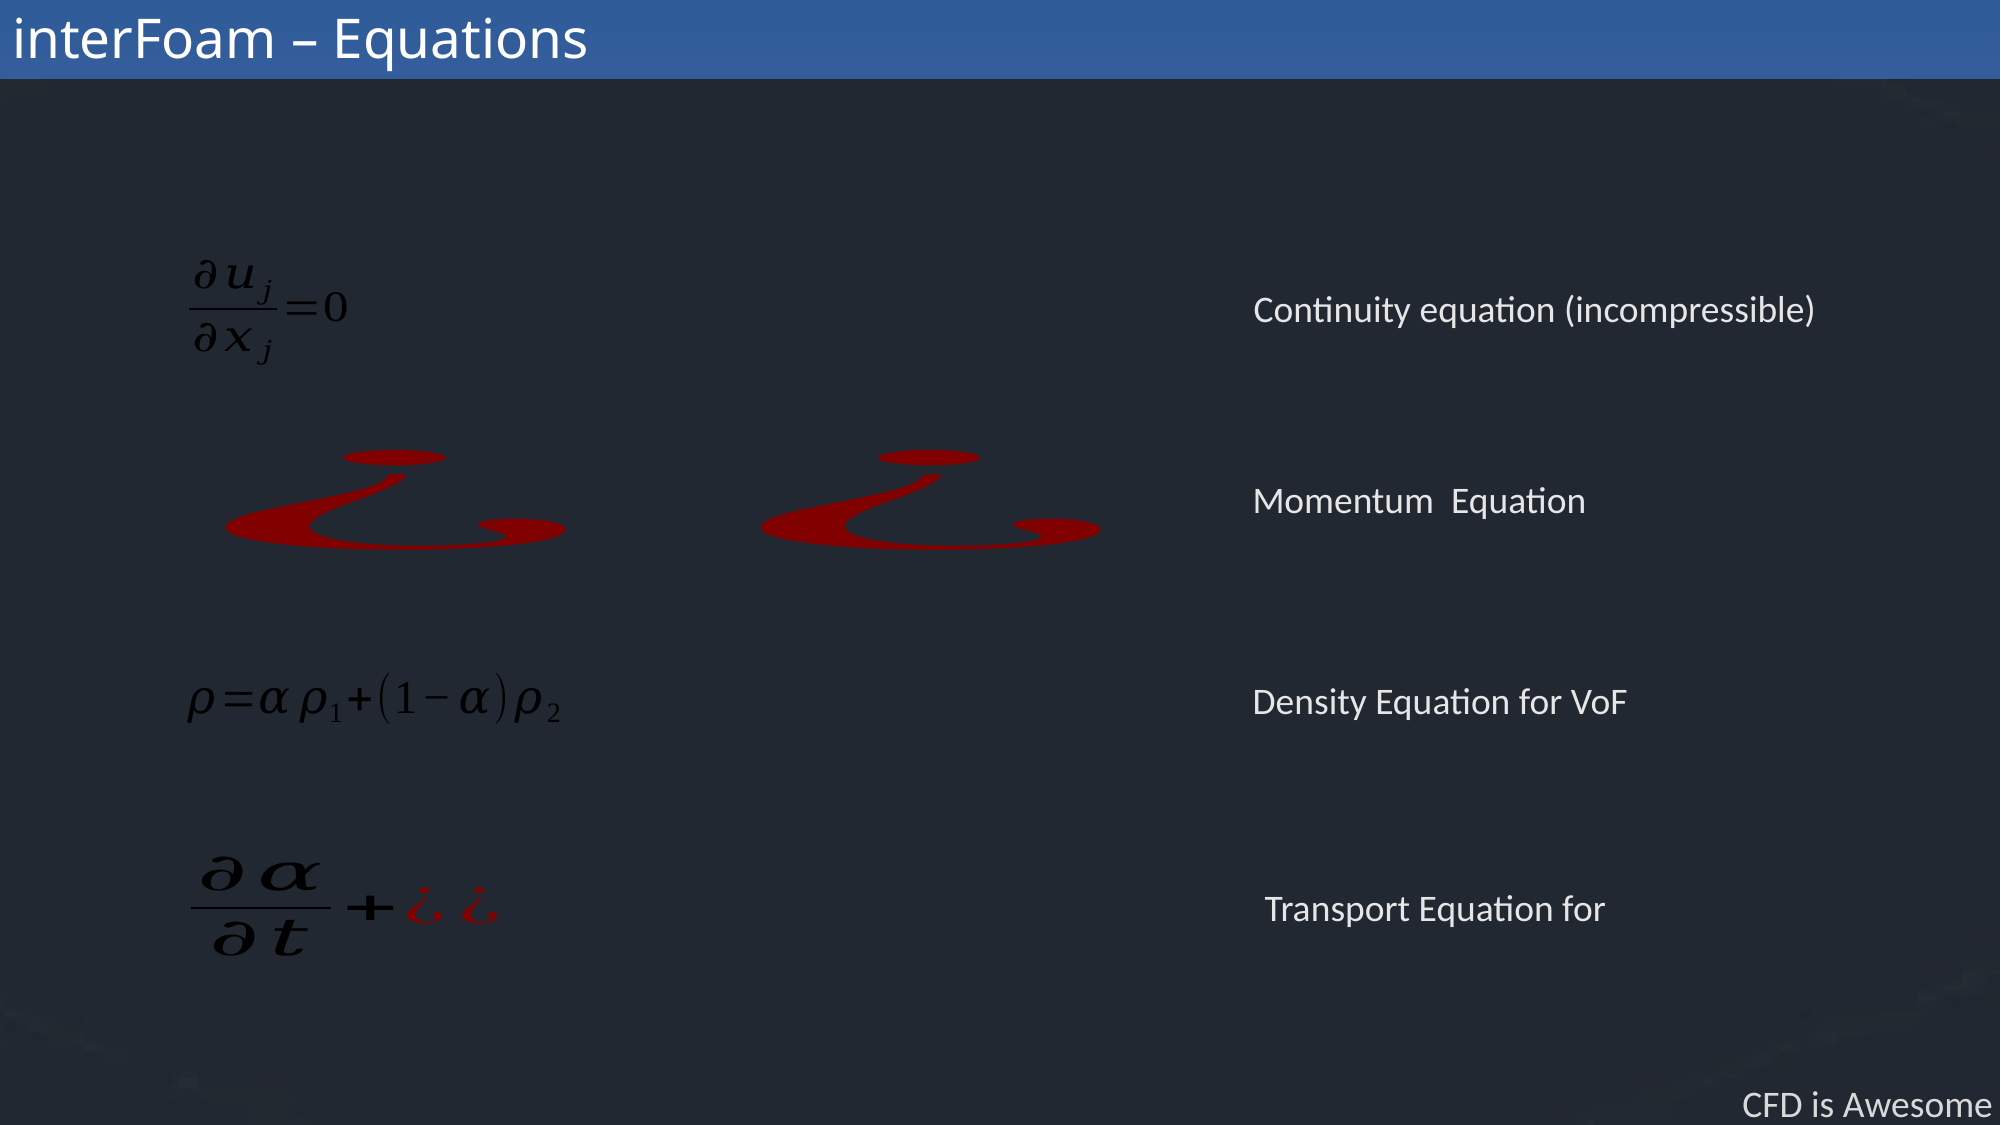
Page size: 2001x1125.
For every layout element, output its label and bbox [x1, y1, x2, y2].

picture [0, 79, 2000, 1125]
list [0, 0, 2000, 79]
